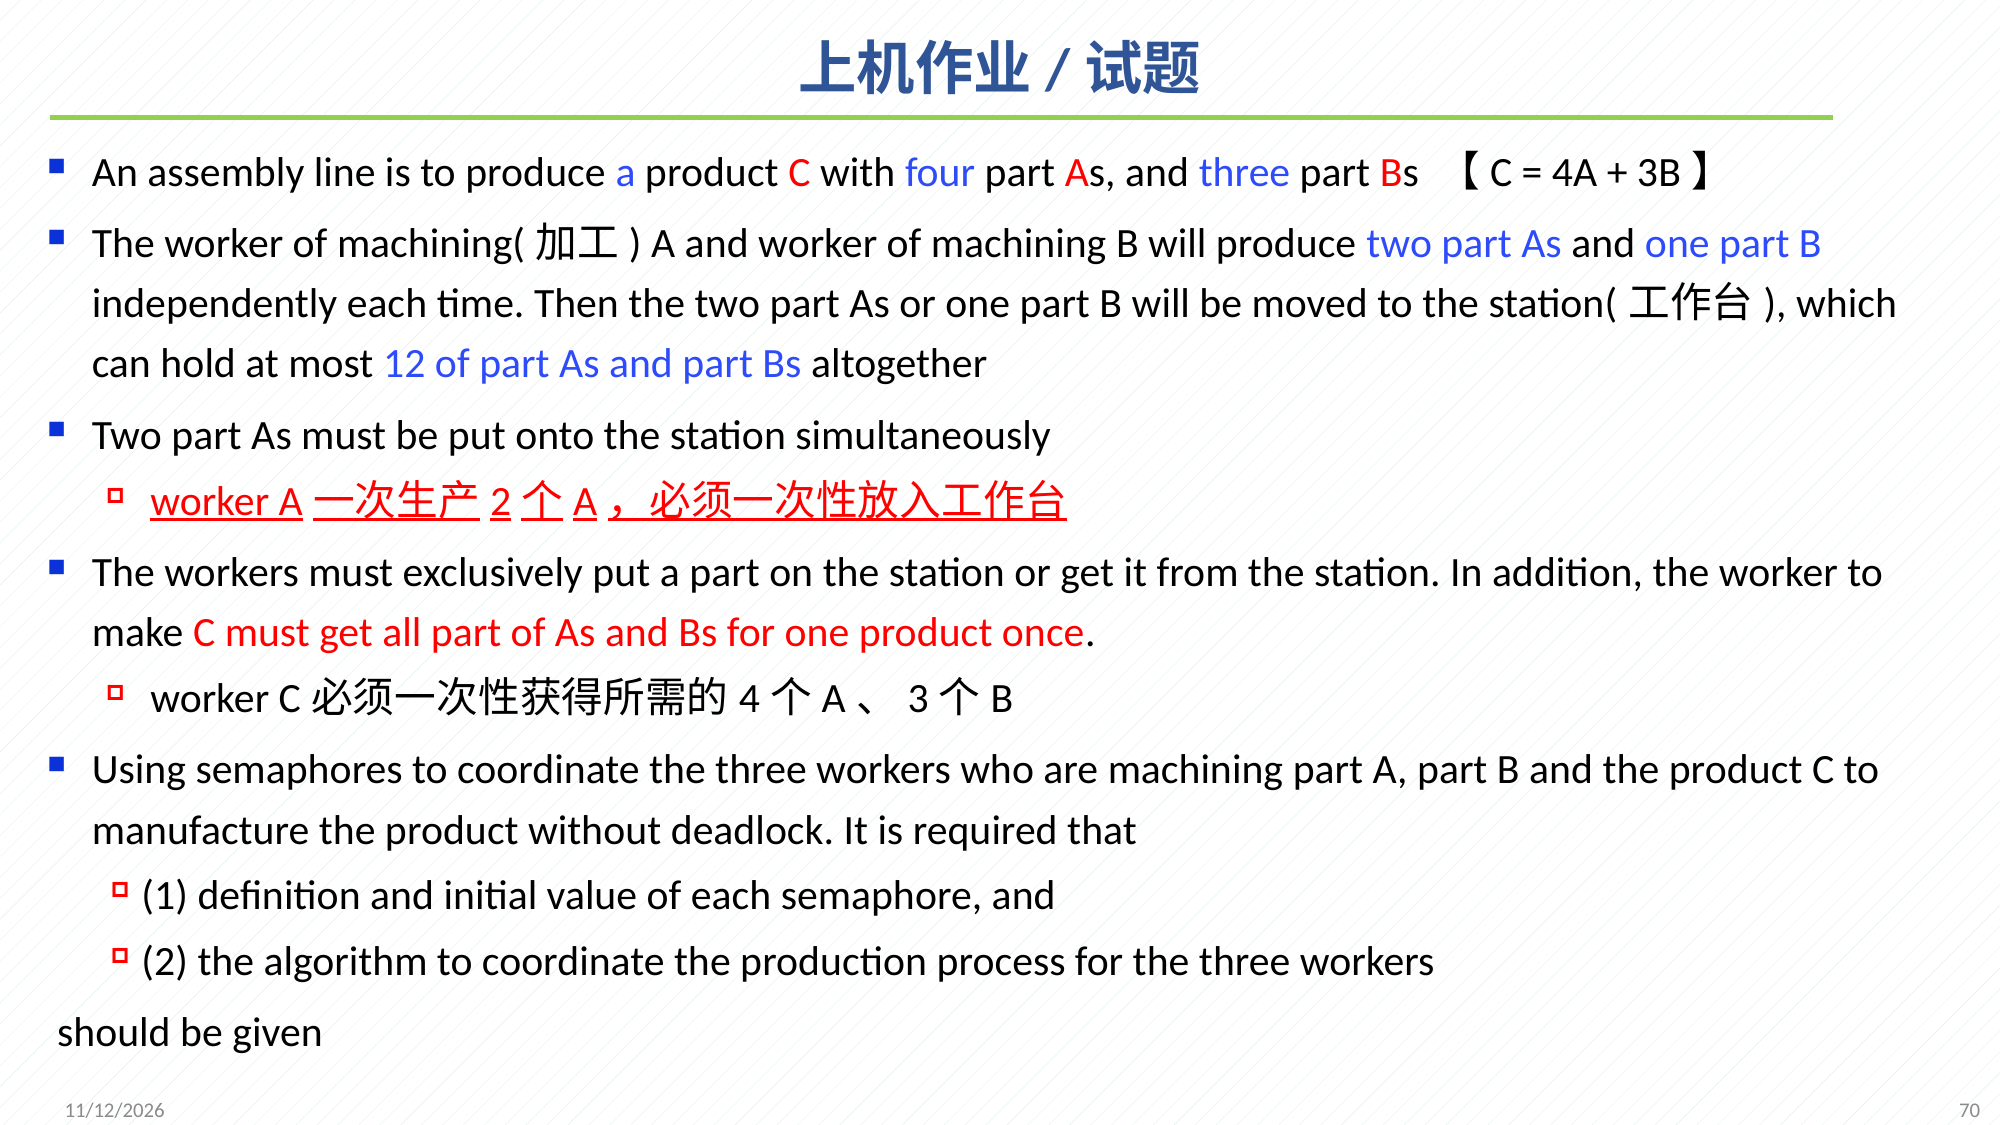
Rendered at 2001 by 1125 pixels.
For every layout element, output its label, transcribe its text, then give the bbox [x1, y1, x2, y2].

slide_number 70 [1545, 1079, 1996, 1125]
title 上机作业/试题 [50, 13, 1949, 126]
list An assembly line is to produce a product C with four part As, and three part Bs 【C = 4A + 3B】 The worker of machining(加工) A and worker of machining B will produce two part As and one part B independently each time. Then the two part As or one part B will be moved to the station(工作台), which can hold at most 12 of part As and part Bs altogether Two part As must be put onto the station simultaneously worker A一次生产2个A，必须一次性放入工作台 The workers must exclusively put a part on the station or get it from the station. In addition, the worker to make C must get all part of As and Bs for one product once. worker C必须一次性获得所需的4个A、3个B Using semaphores to coordinate the three workers who are machining part A, part B and the product C to manufacture the product without deadlock. It is required that (1) definition and initial value of each semaphore, and (2) the algorithm to coordinate the production process for the three workers should be given [32, 126, 1974, 1081]
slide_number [49, 1079, 500, 1125]
